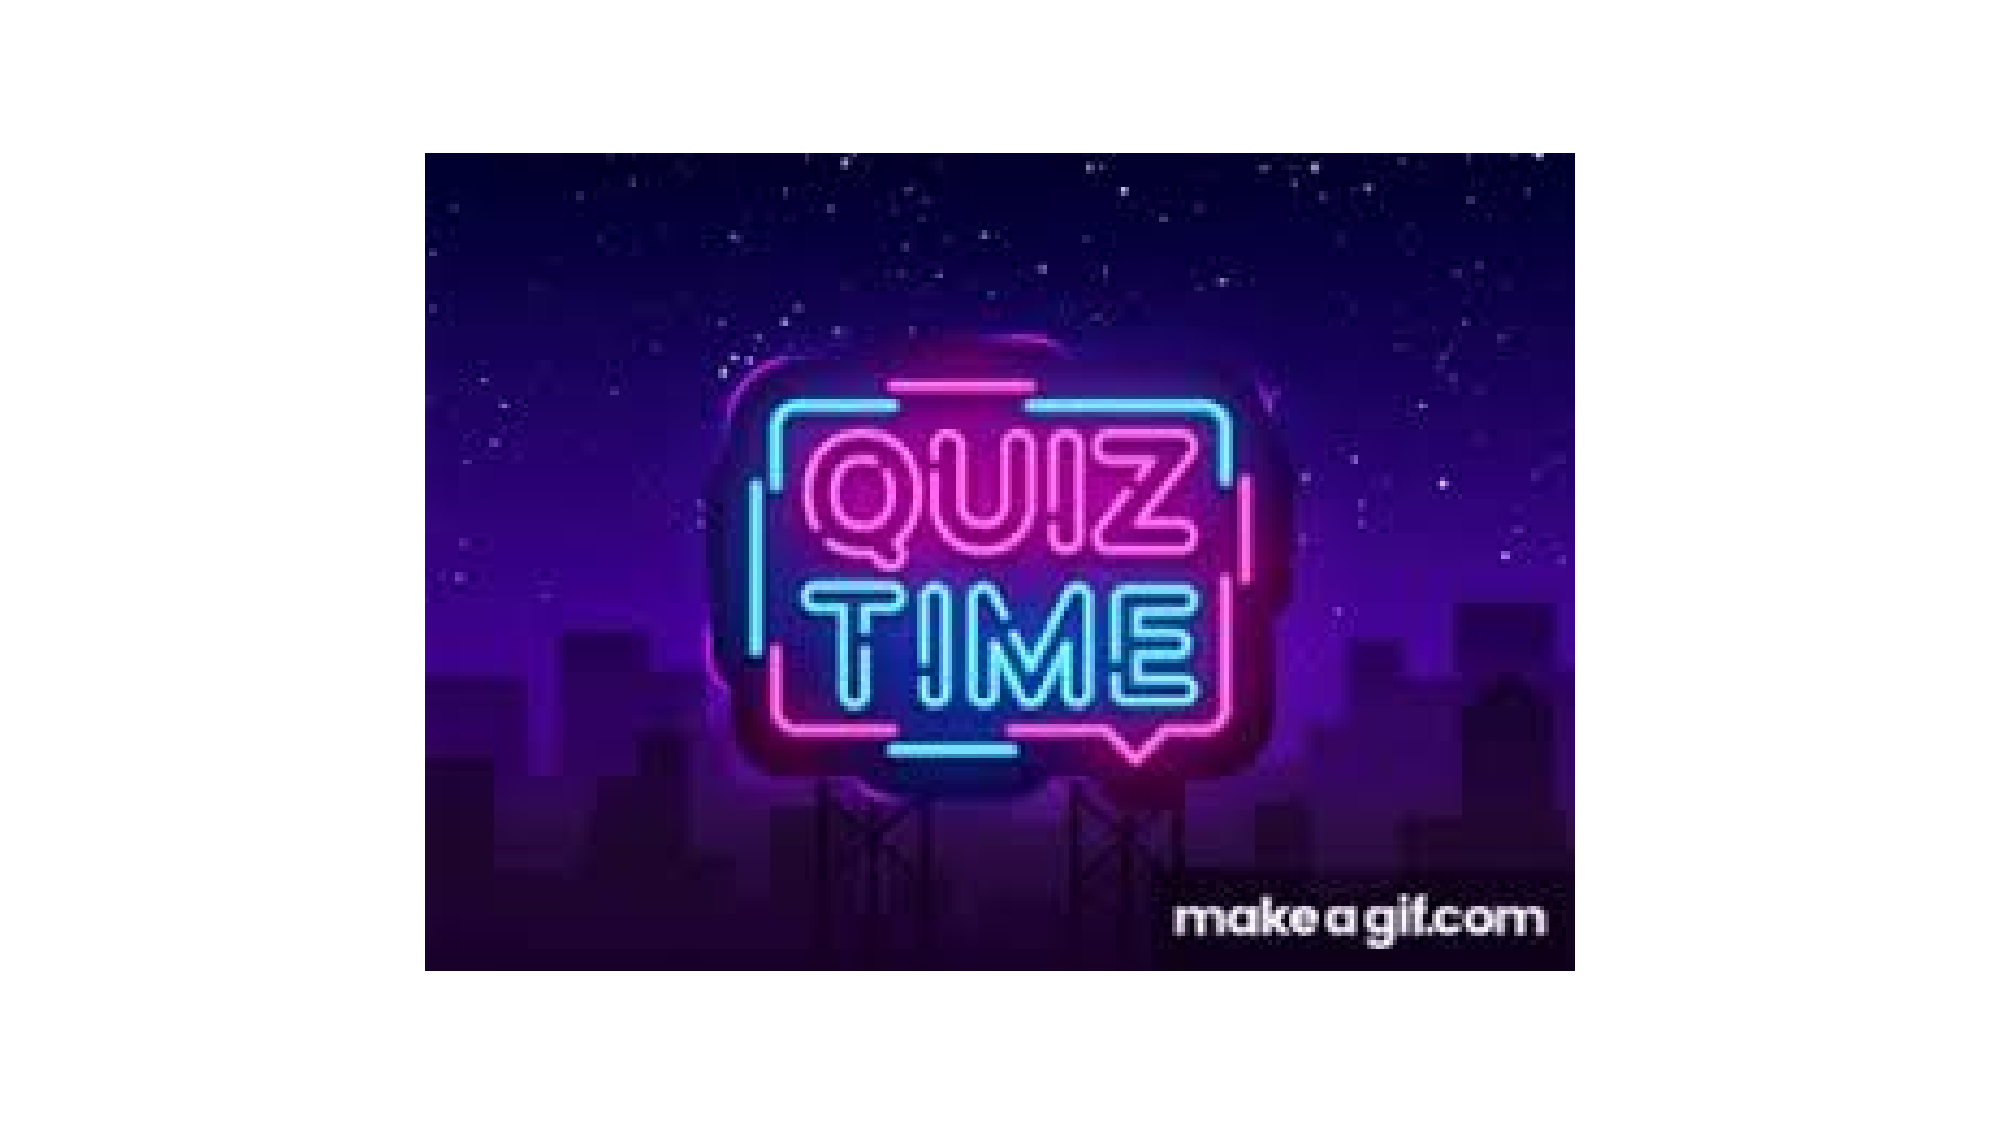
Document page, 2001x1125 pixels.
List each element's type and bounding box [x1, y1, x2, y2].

picture [424, 153, 1576, 972]
